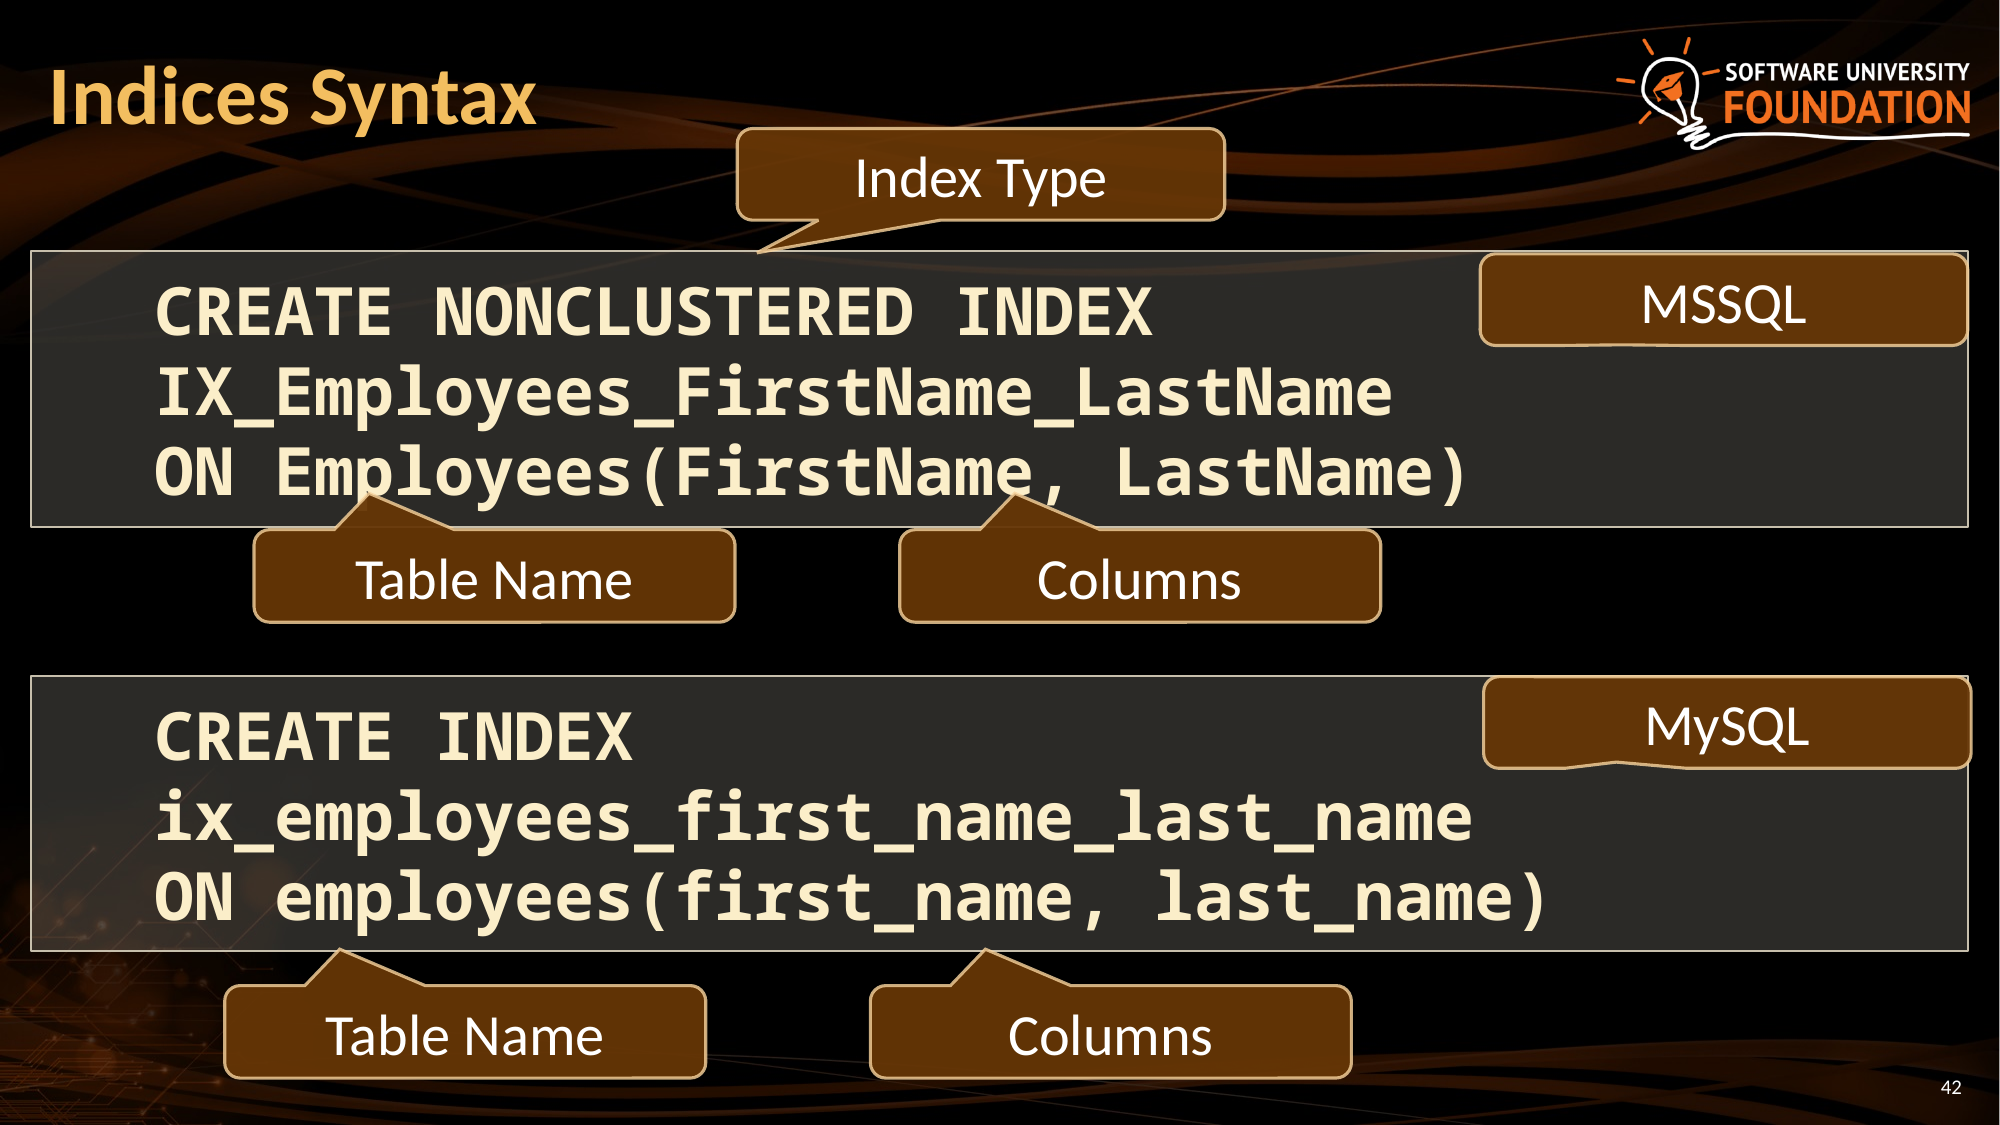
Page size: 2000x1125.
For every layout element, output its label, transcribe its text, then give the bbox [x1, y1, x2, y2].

text_box Index Type [736, 127, 1226, 254]
text_box CREATE INDEX ix_employees_first_name_last_name ON employees(first_name, last_name) [30, 676, 1968, 952]
picture [0, 0, 2000, 1125]
text_box CREATE NONCLUSTERED INDEX IX_Employees_FirstName_LastName ON Employees(FirstName, LastName) [30, 251, 1968, 527]
text_box Columns [869, 947, 1353, 1080]
title Indices Syntax [30, 6, 1602, 189]
slide_number 42 [1897, 1070, 1968, 1103]
text_box MSSQL [1478, 252, 1969, 347]
text_box Columns [898, 492, 1382, 624]
text_box Table Name [223, 947, 707, 1080]
text_box MySQL [1482, 675, 1973, 770]
text_box Table Name [252, 492, 737, 624]
